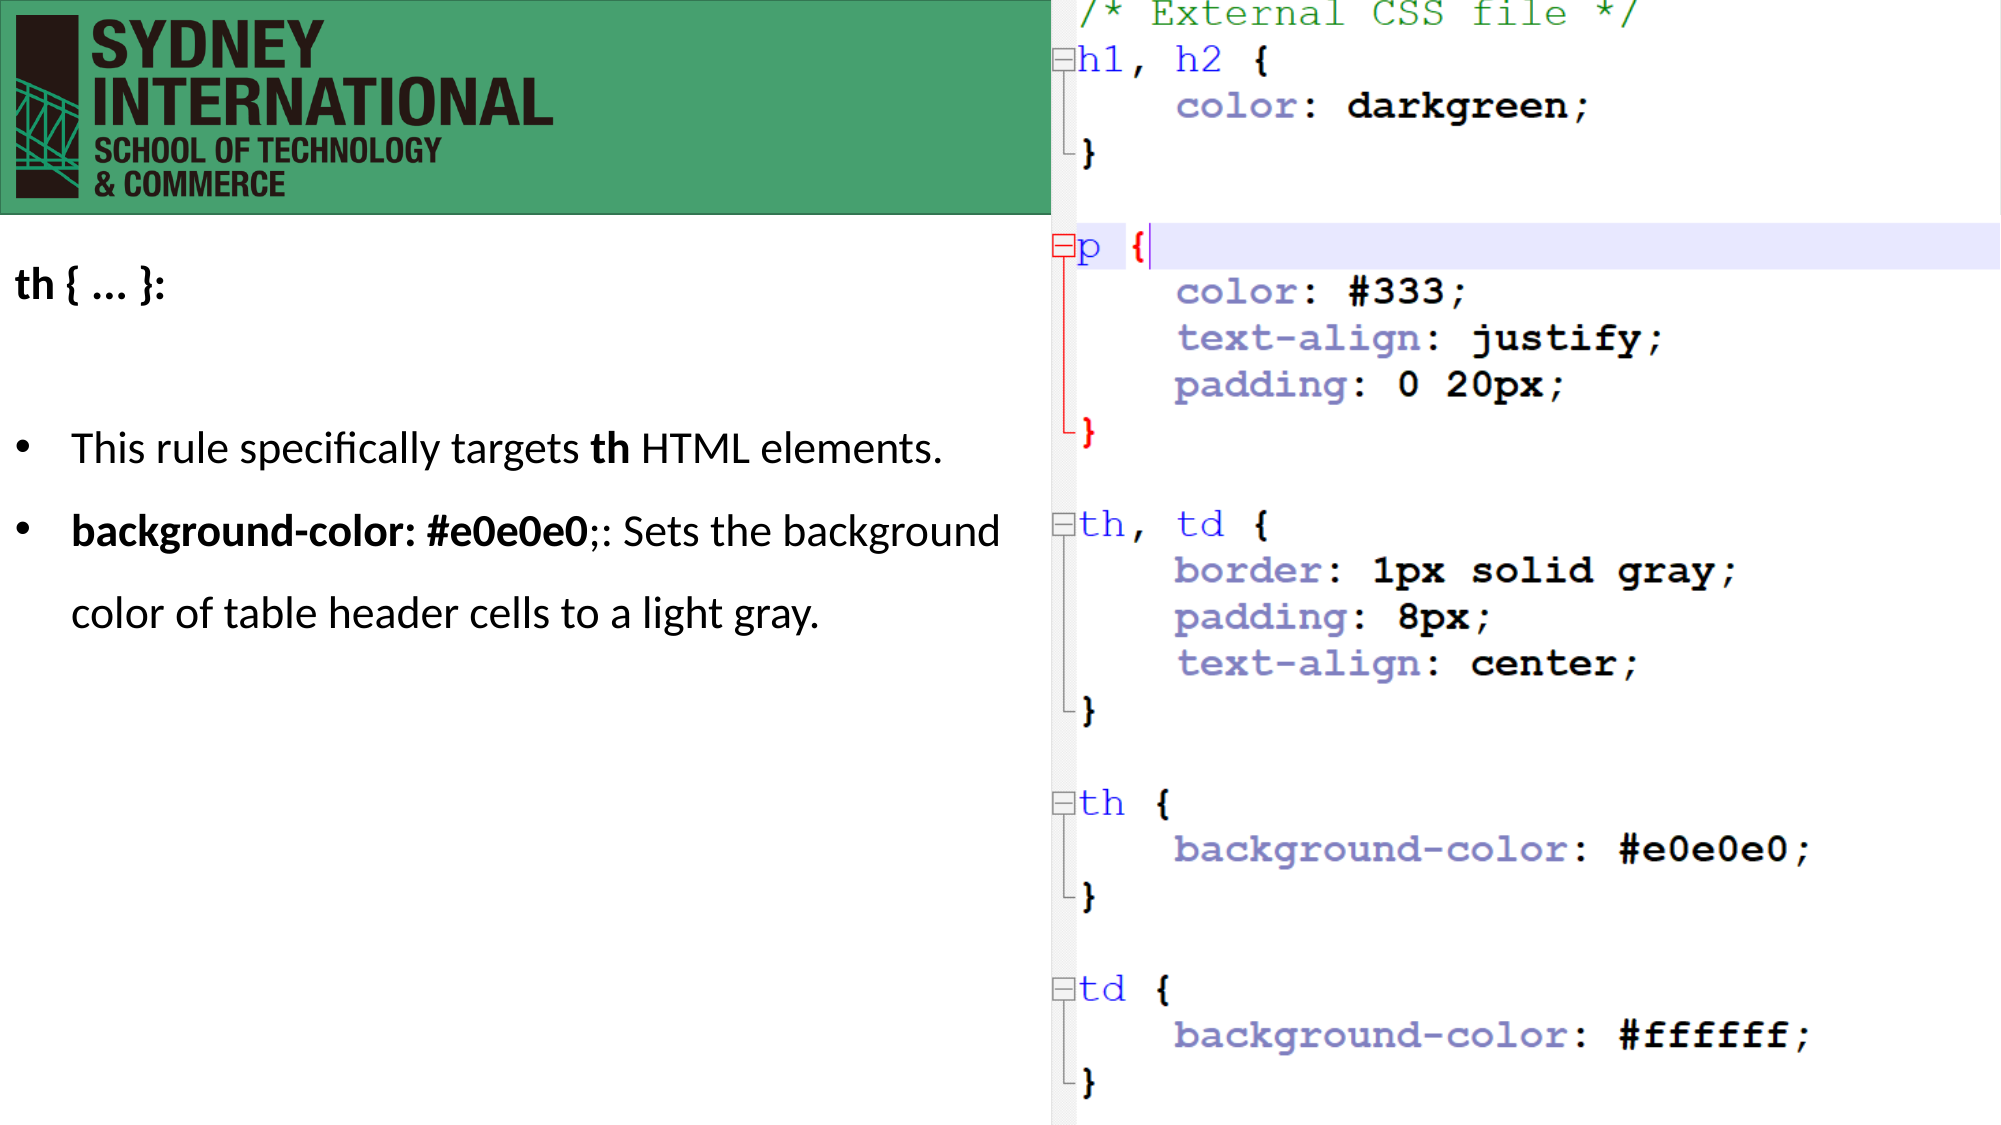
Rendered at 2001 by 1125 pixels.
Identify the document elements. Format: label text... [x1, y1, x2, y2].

text_box th { ... }: This rule specifically targets th HTML elements. background-color: #e0e0e0;: Sets the background color of table header cells to a light gray. [0, 218, 1051, 646]
picture [1051, 0, 2000, 1125]
picture [16, 15, 554, 201]
